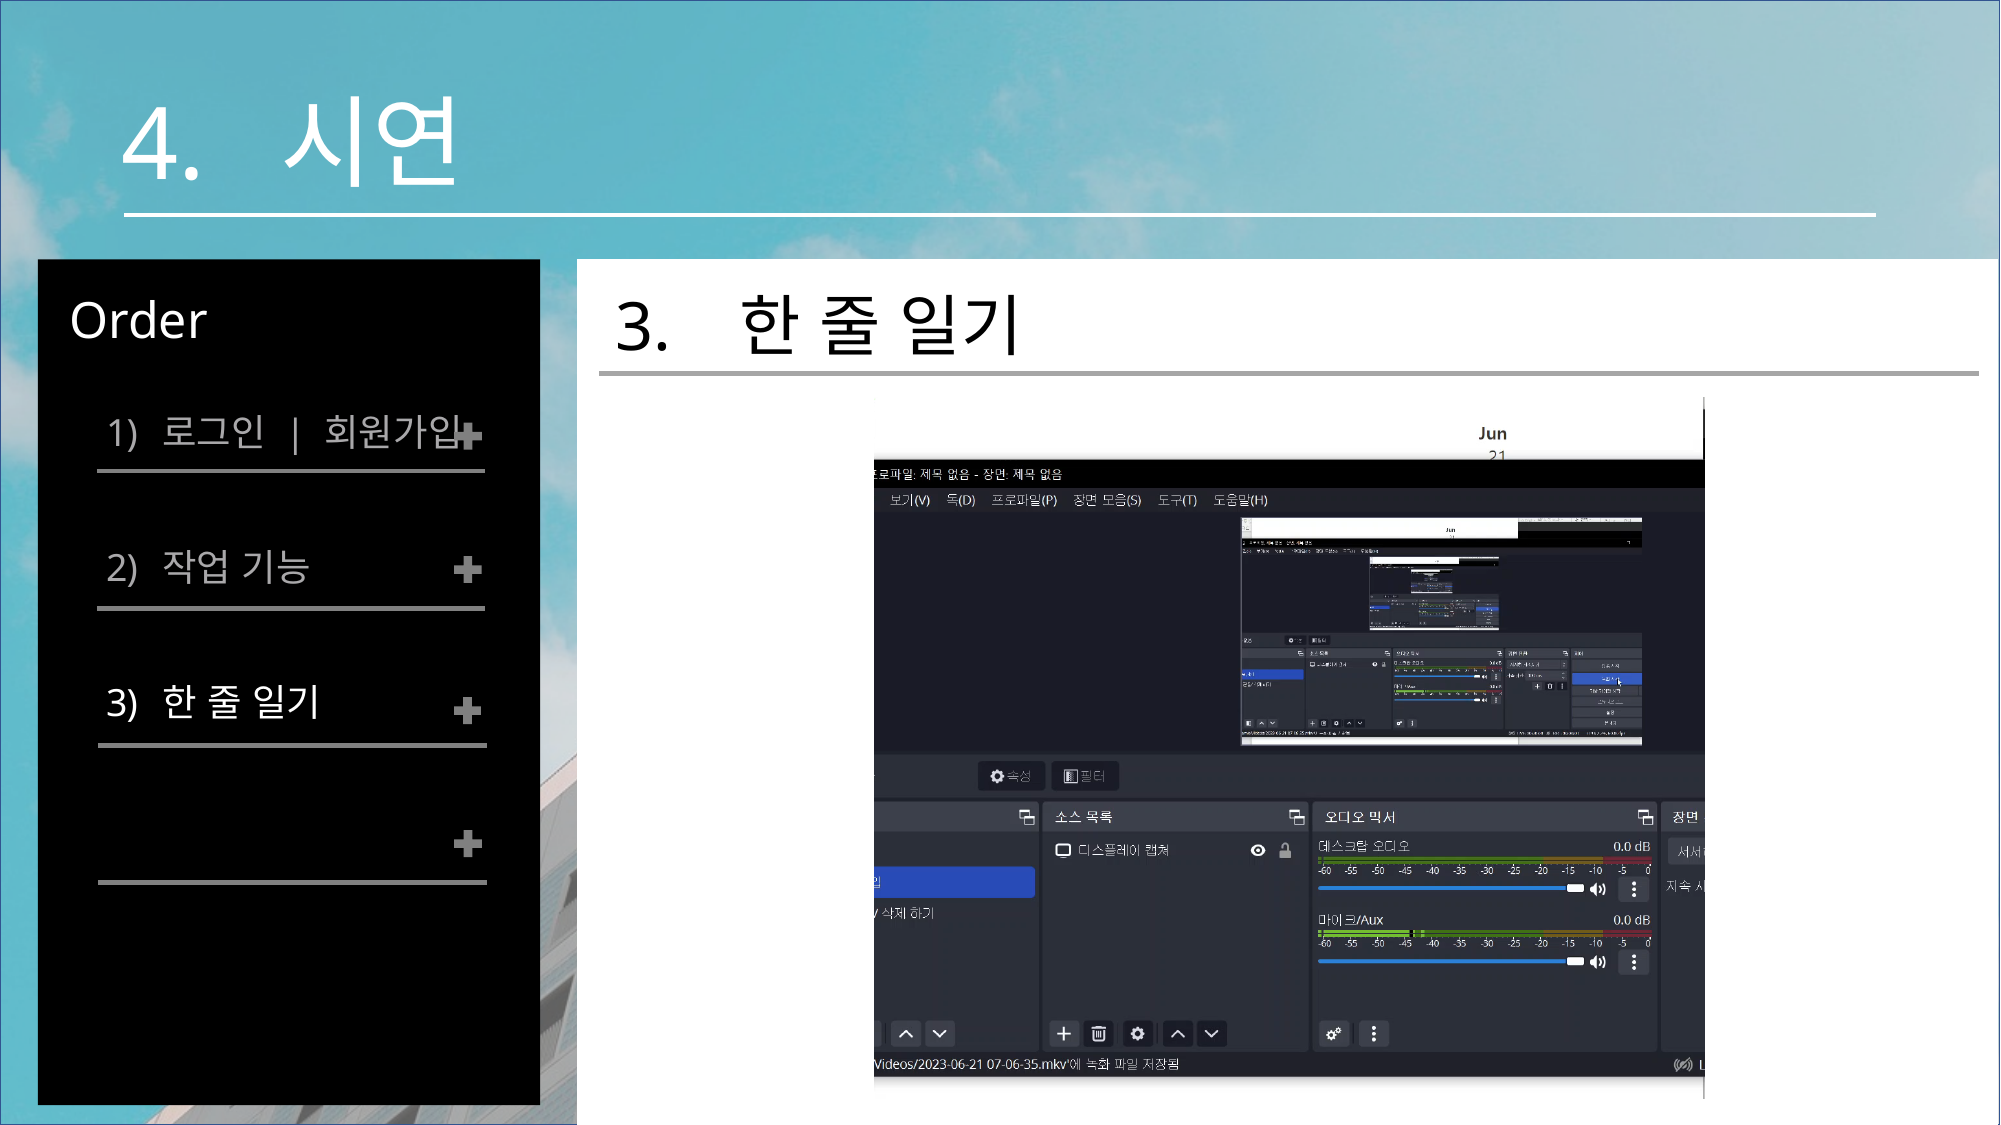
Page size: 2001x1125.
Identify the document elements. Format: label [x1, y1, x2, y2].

text_box [0, 0, 2000, 1125]
text_box [873, 396, 1706, 1100]
text_box [91, 402, 487, 883]
